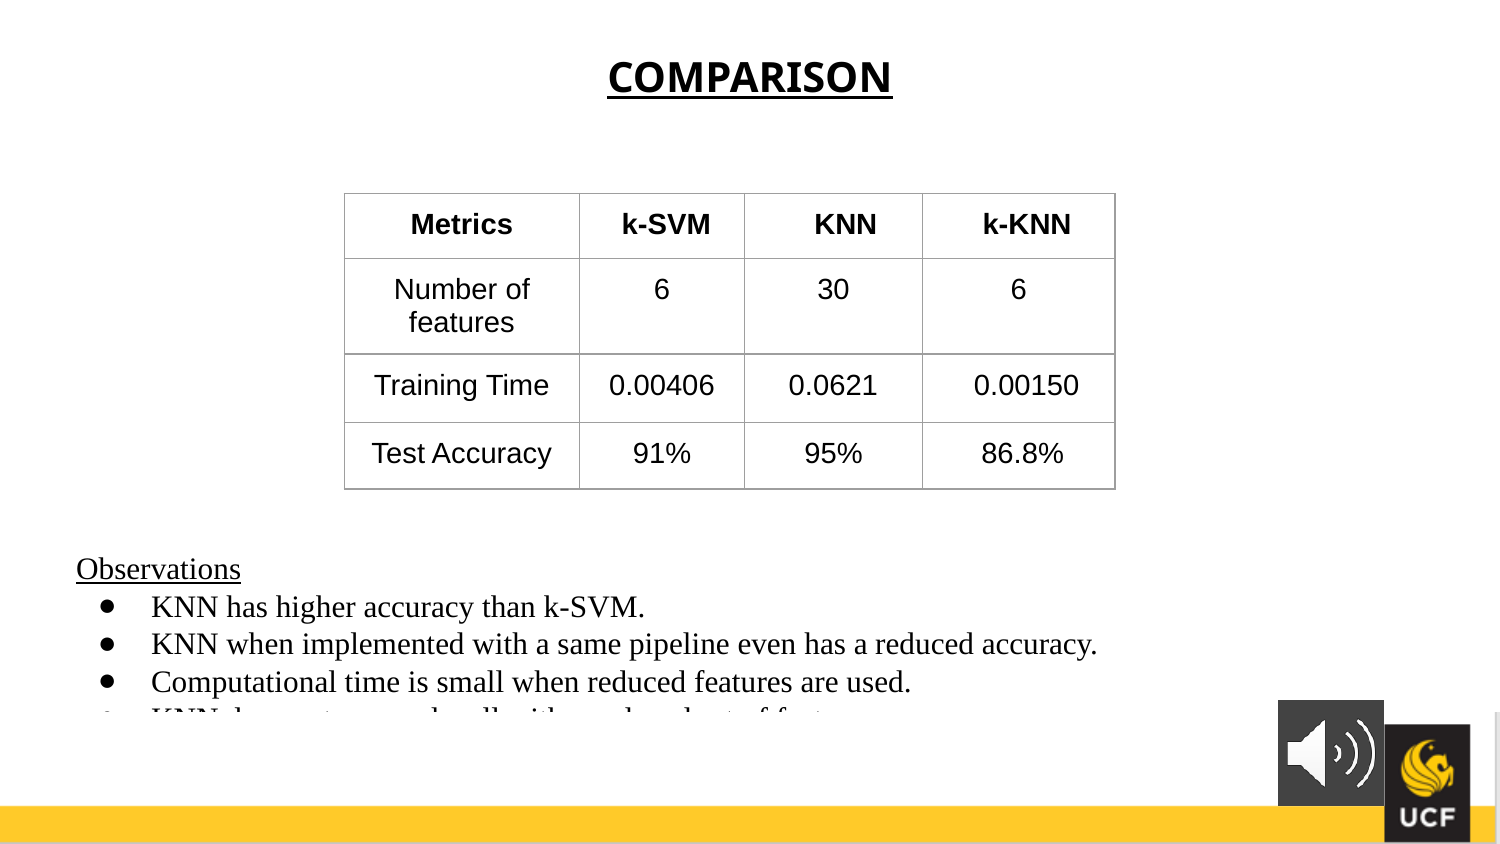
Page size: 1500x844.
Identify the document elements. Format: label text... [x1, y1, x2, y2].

table_cell 0.0621 [745, 355, 922, 422]
table_header k-KNN [923, 194, 1114, 258]
table_cell Training Time [345, 355, 579, 422]
table_header k-SVM [580, 194, 744, 258]
title COMPARISON [196, 48, 1303, 117]
table_cell 91% [580, 423, 744, 488]
table_cell 95% [745, 423, 922, 488]
table_cell 6 [923, 259, 1114, 353]
subtitle Observations KNN has higher accuracy than k-SVM. KNN when implemented with a same pipeline even has a reduced accuracy. Computational time is small when reduced features are used. KNN does not respond well with a reduced set of features. [61, 142, 1459, 711]
table_cell 86.8% [923, 423, 1114, 488]
table_cell 30 [745, 259, 922, 353]
table_cell 6 [580, 259, 744, 353]
table_cell Test Accuracy [345, 423, 579, 488]
picture [0, 698, 1500, 844]
table_cell 0.00150 [923, 355, 1114, 422]
table_cell 0.00406 [580, 355, 744, 422]
table_header Metrics [345, 194, 579, 258]
table_header KNN [745, 194, 922, 258]
table_cell Number of features [345, 259, 579, 353]
